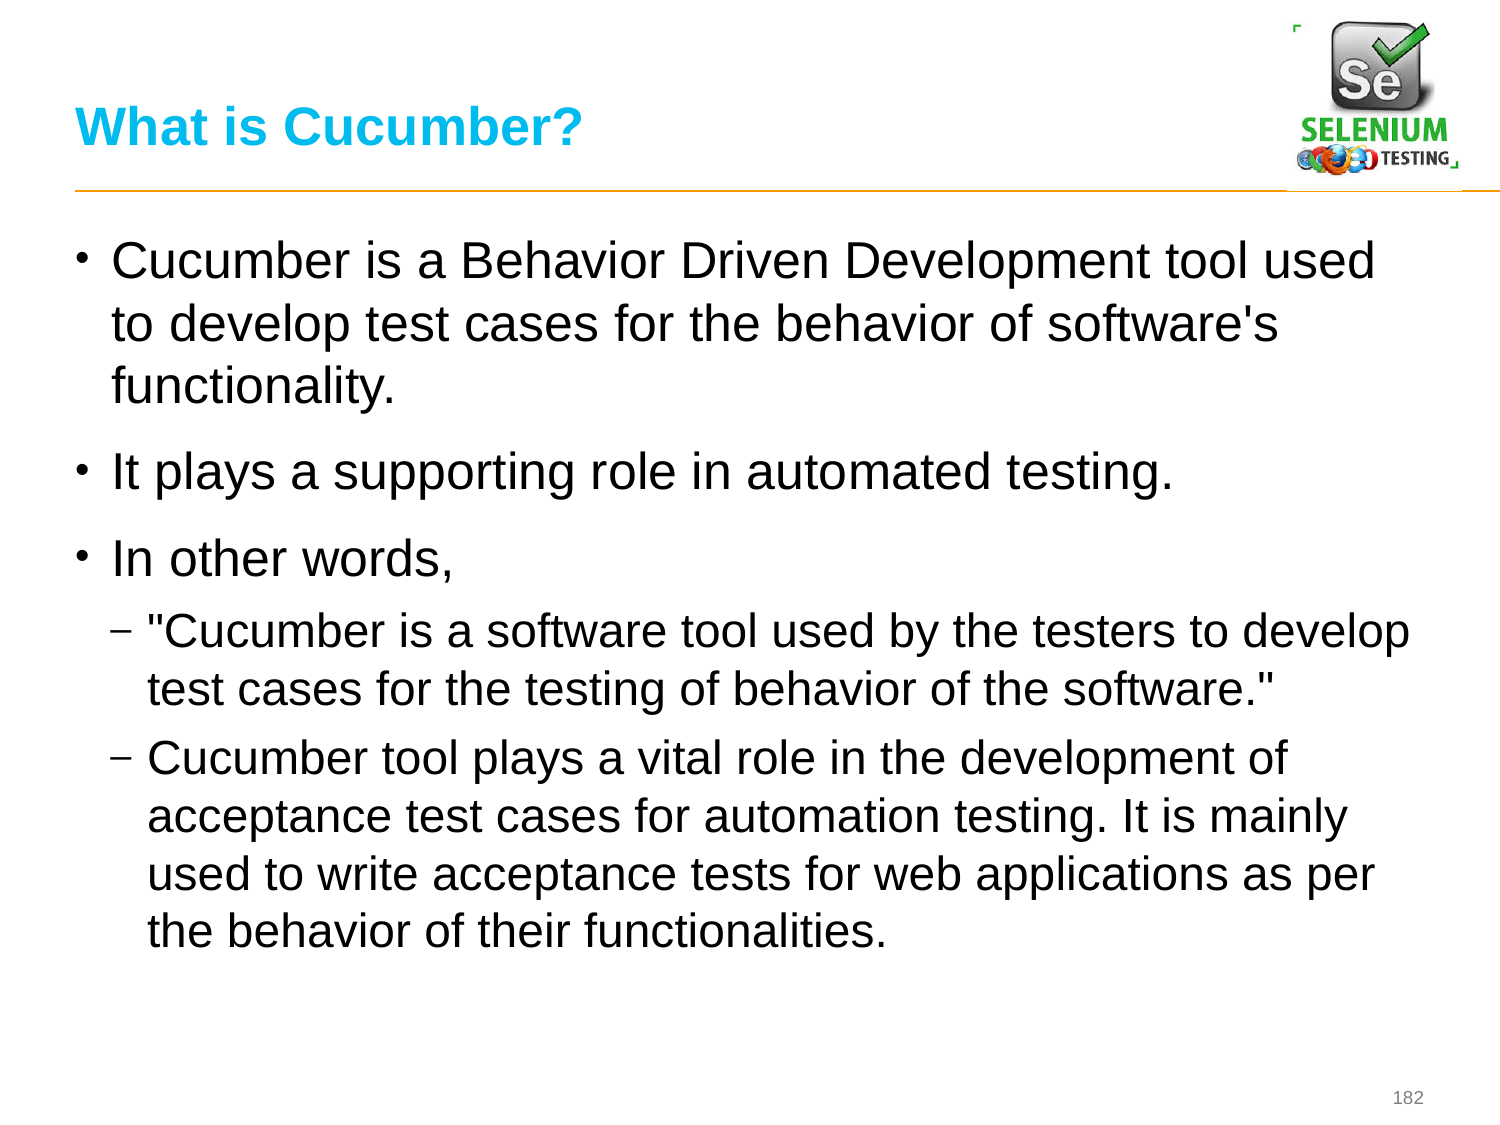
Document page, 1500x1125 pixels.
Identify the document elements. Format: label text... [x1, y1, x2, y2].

title What is Cucumber? [75, 27, 1422, 157]
picture [1287, 16, 1462, 191]
list Cucumber is a Behavior Driven Development tool used to develop test cases for the behavior of software's functionality. It plays a supporting role in automated testing. In other words, "Cucumber is a software tool used by the testers to develop test cases for the testing of behavior of the software." Cucumber tool plays a vital role in the development of acceptance test cases for automation testing. It is mainly used to write acceptance tests for web applications as per the behavior of their functionalities. [75, 226, 1425, 1018]
